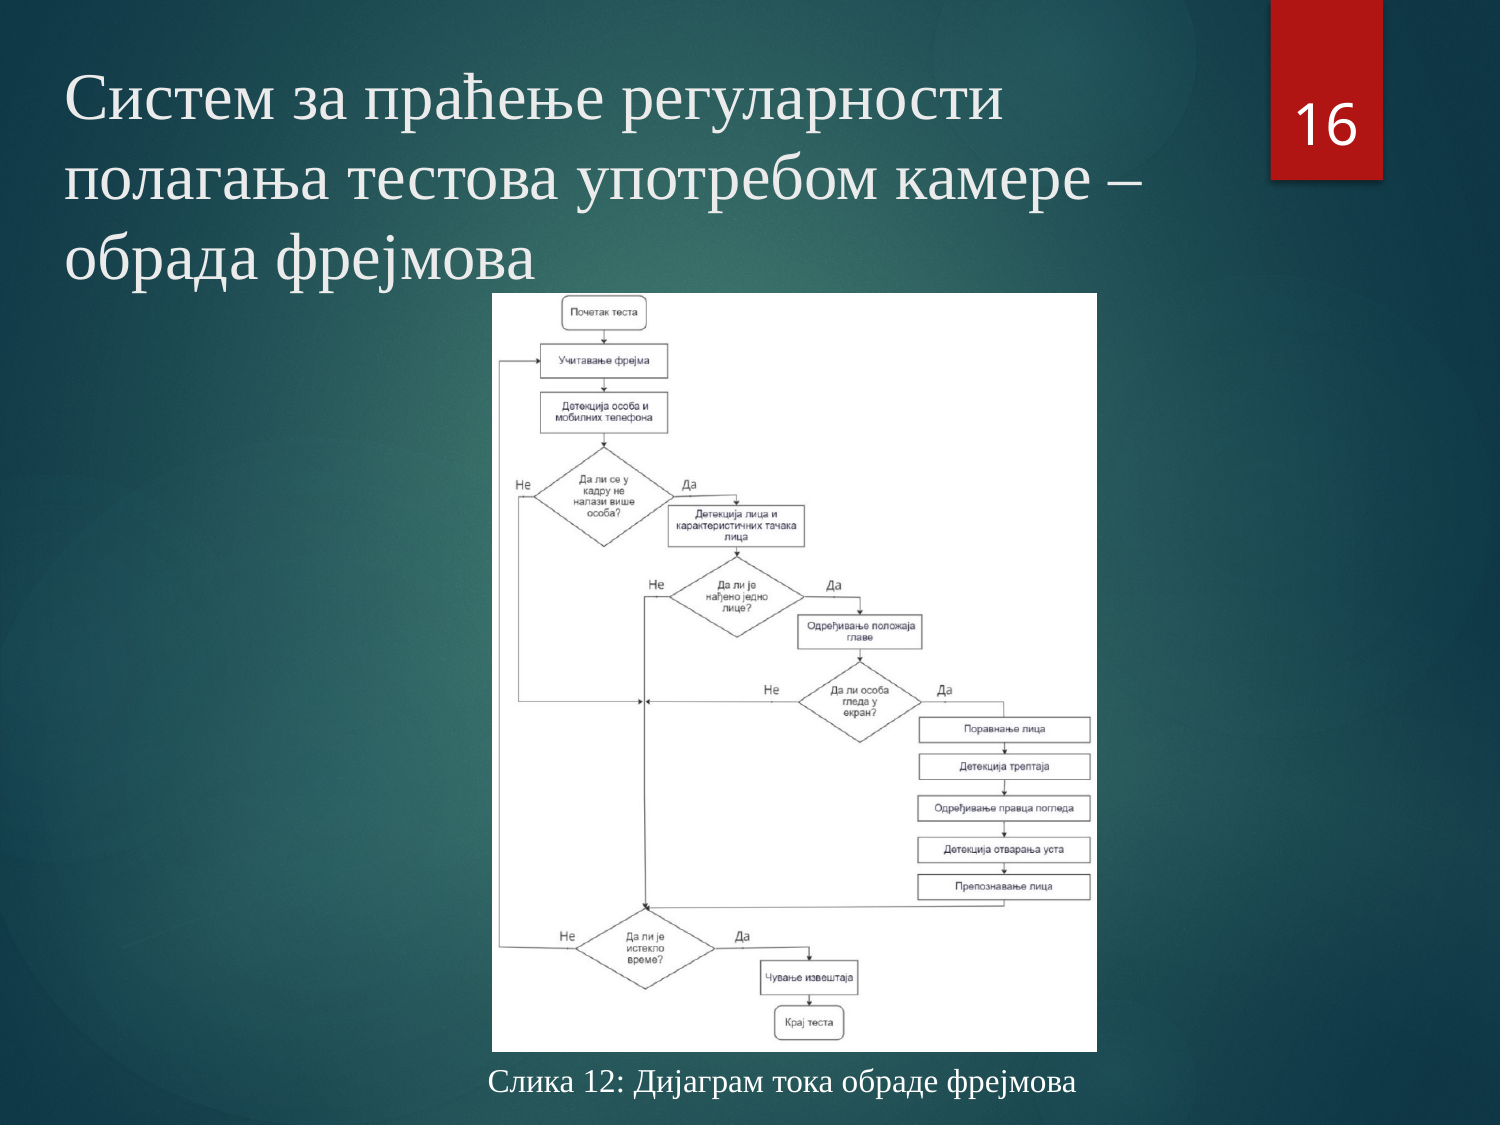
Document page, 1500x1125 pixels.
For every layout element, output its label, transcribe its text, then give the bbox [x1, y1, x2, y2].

picture [491, 293, 1097, 1052]
slide_number 16 [1273, 48, 1378, 175]
text_box Систем за праћење регуларности полагања тестова употребом камере – обрада фрејмова [53, 46, 1211, 220]
text_box Слика 12: Дијаграм тока обраде фрејмова [472, 1051, 1093, 1107]
